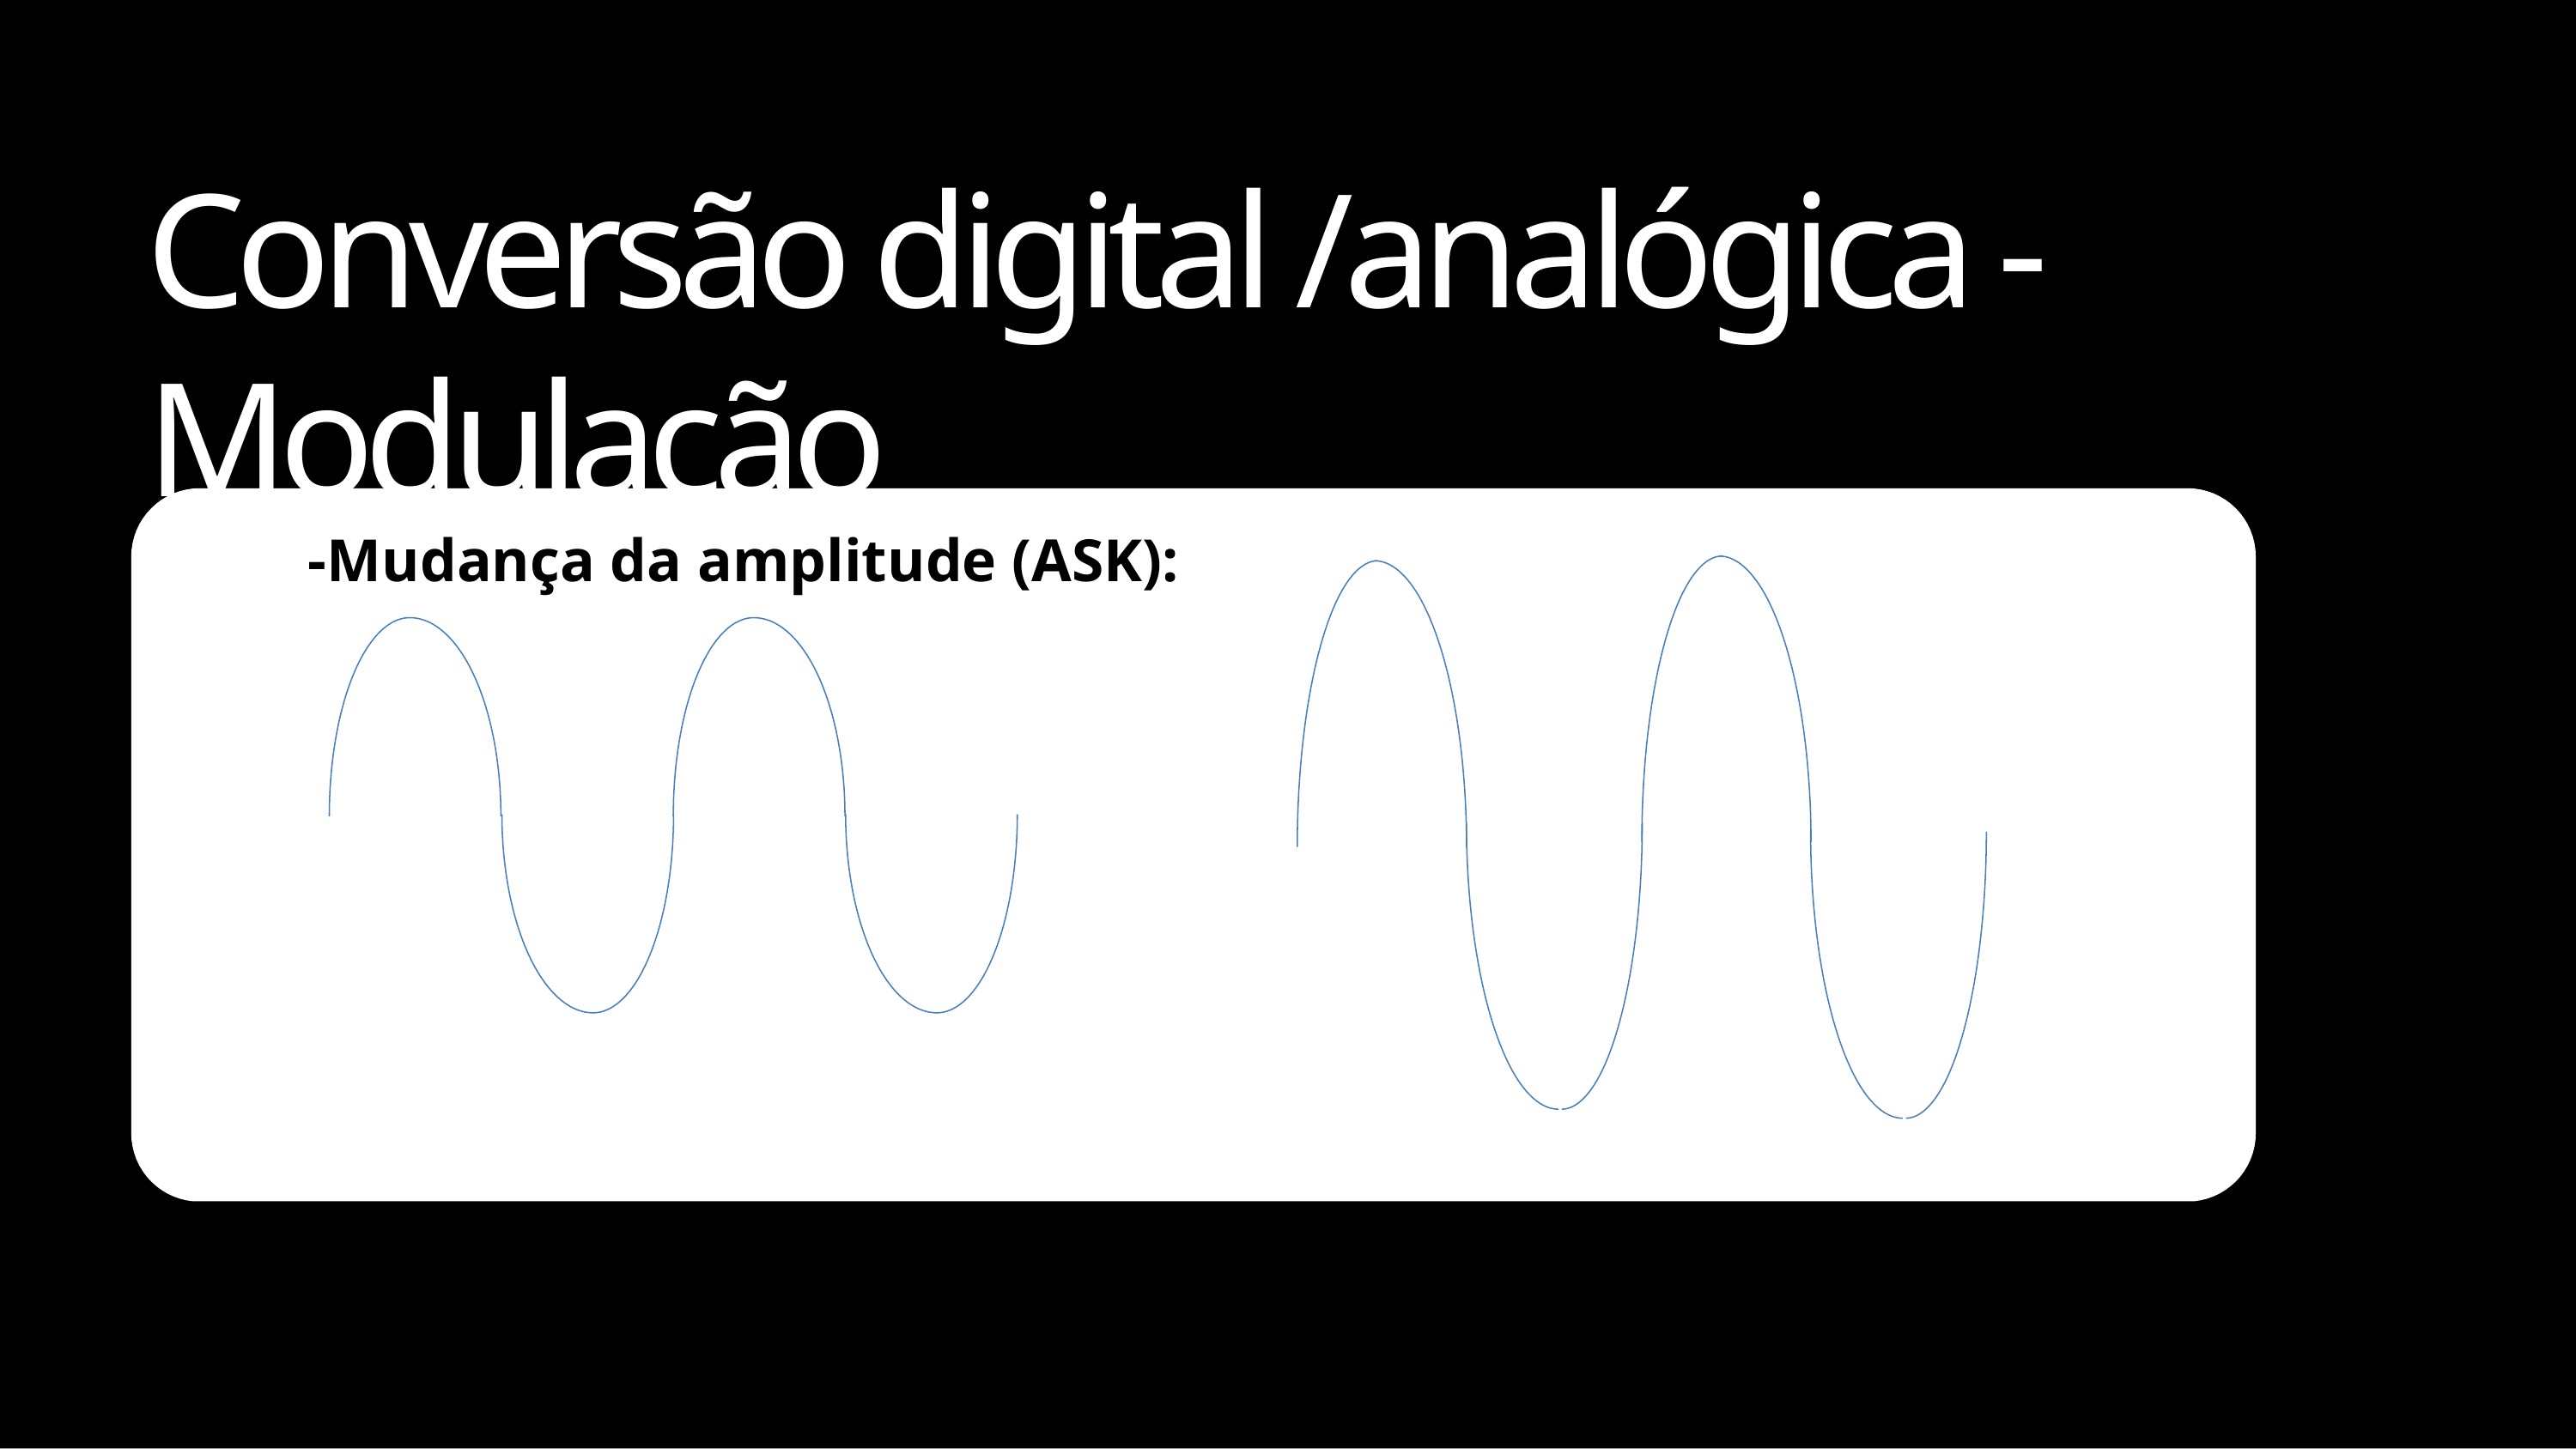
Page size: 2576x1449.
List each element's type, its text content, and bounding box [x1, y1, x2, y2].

title Conversão digital /analógica -Modulação [144, 148, 2308, 529]
text_box [753, 616, 846, 816]
text_box [1561, 822, 1643, 1110]
text_box [672, 616, 753, 816]
text_box [1641, 555, 1718, 843]
text_box [410, 616, 502, 816]
text_box [937, 814, 1018, 1014]
text_box [845, 814, 938, 1014]
text_box [1809, 832, 1903, 1119]
text_box [328, 616, 410, 816]
text_box [501, 814, 593, 1014]
text_box [1374, 560, 1467, 847]
text_box [1905, 832, 1988, 1119]
text_box [1466, 822, 1559, 1110]
text_box [593, 814, 675, 1014]
text_box -Mudança da amplitude (ASK): [306, 509, 2099, 760]
text_box [131, 516, 2257, 1202]
text_box [1718, 555, 1812, 843]
text_box [1297, 560, 1374, 847]
